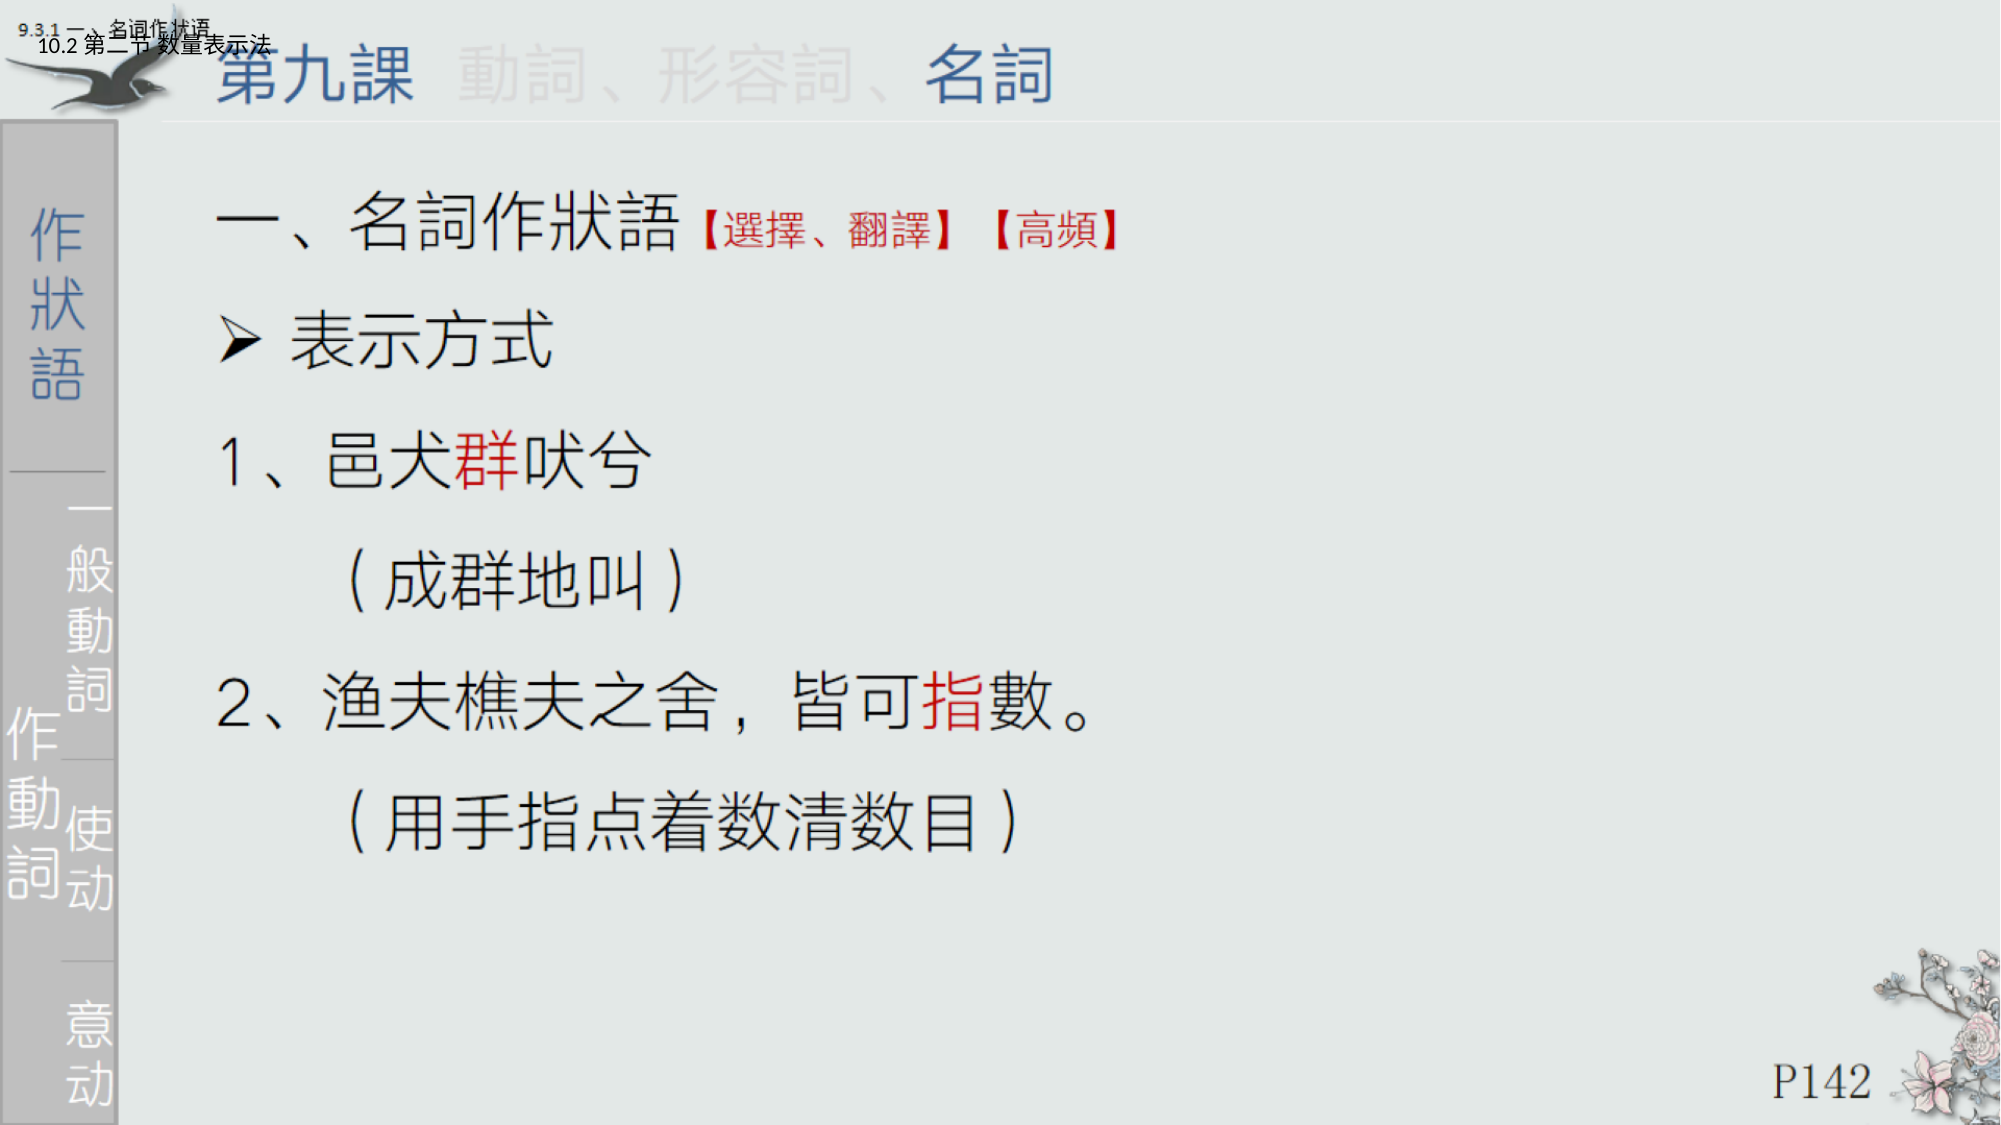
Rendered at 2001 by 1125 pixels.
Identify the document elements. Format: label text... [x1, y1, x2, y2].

picture [0, 0, 2001, 1125]
text_box 10.2第二节 数量表示法 [22, 22, 288, 65]
